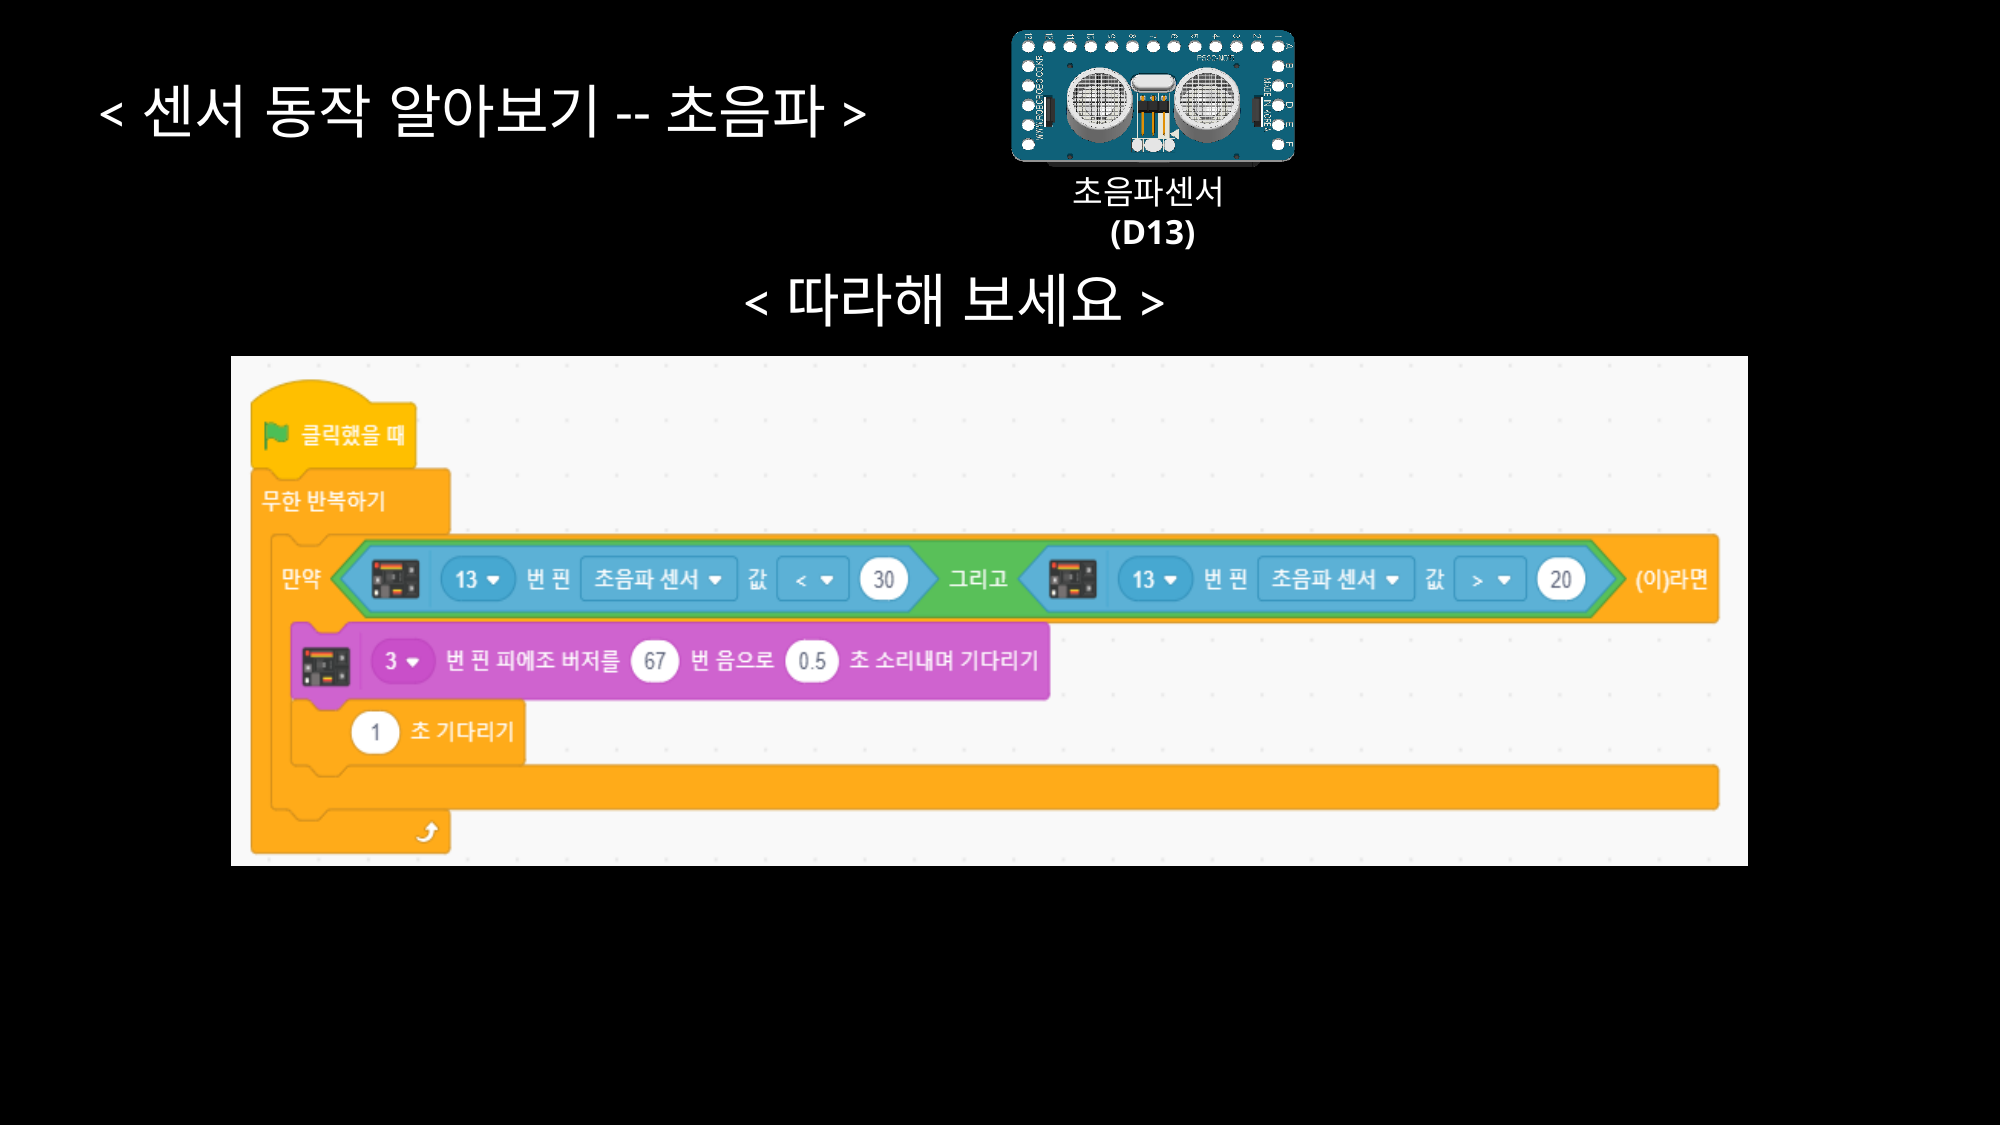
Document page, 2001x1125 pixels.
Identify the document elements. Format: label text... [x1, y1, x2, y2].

picture [231, 356, 1748, 866]
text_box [83, 30, 1295, 260]
text_box <따라해 보세요> [728, 260, 1182, 342]
